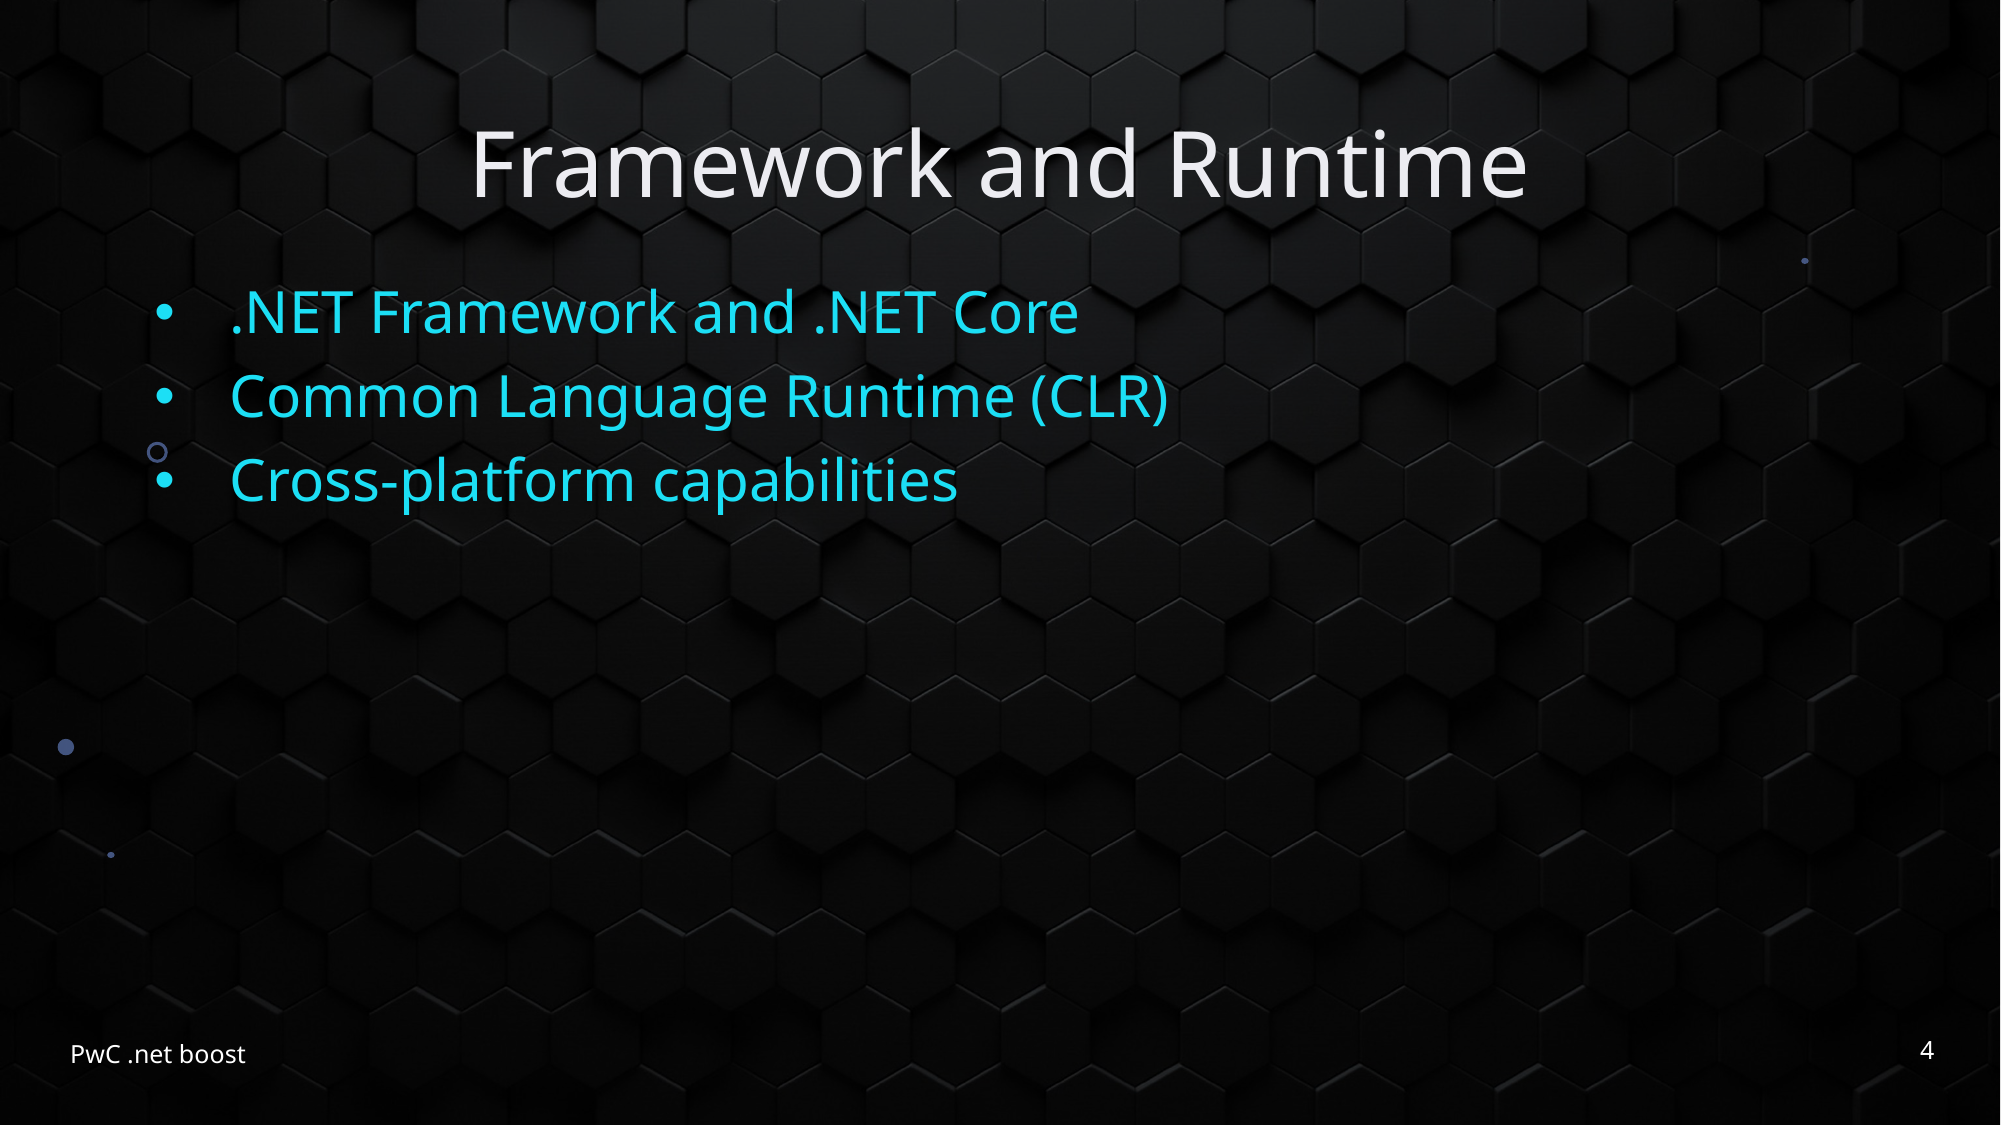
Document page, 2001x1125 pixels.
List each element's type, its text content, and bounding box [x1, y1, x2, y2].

picture [0, 0, 2001, 1125]
slide_number 4 [1499, 1021, 1950, 1082]
title Framework and Runtime [137, 58, 1863, 277]
list .NET Framework and .NET Core Common Language Runtime (CLR) Cross-platform capabilities [139, 277, 1861, 1125]
footer PwC .net boost [55, 1023, 731, 1084]
